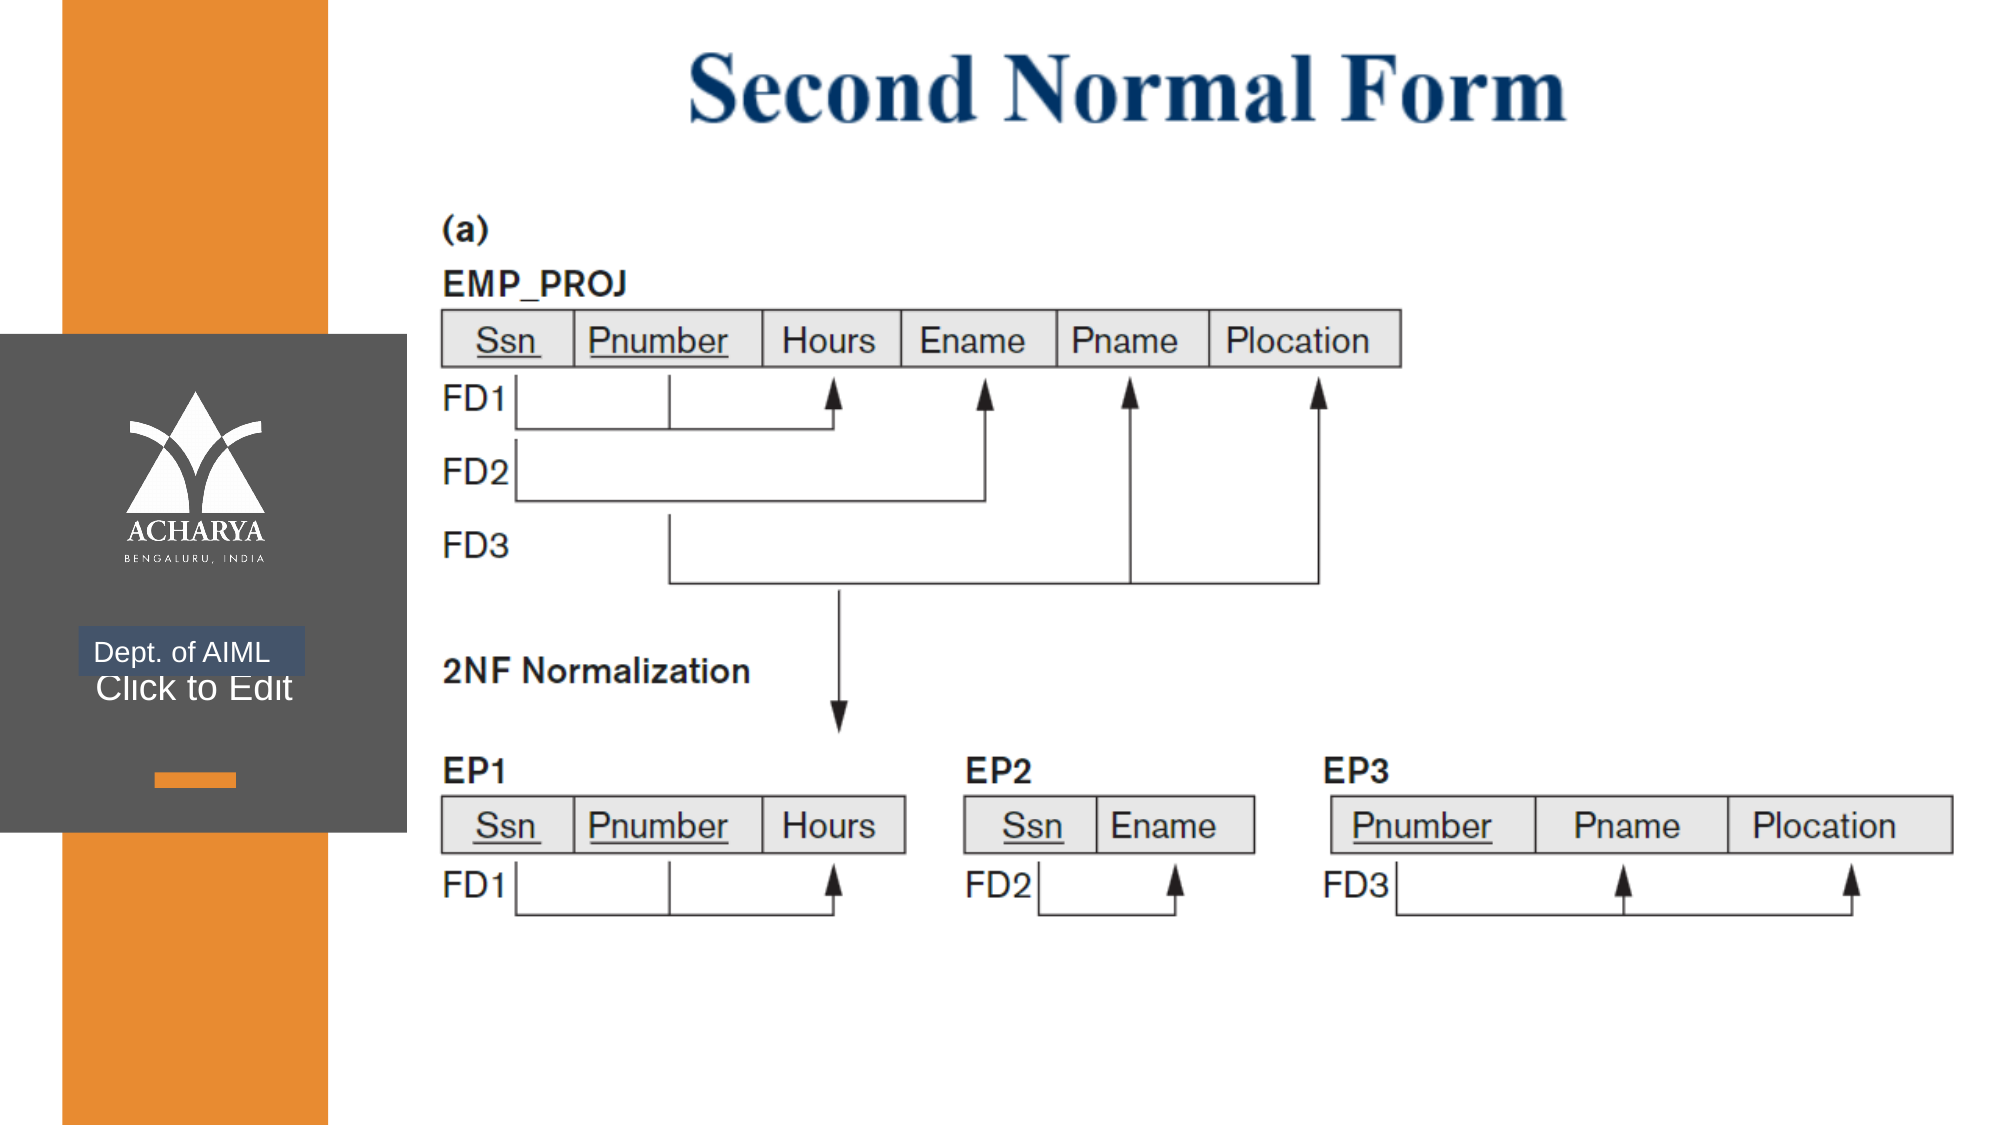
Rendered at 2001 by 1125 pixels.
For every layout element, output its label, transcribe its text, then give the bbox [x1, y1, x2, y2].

text_box Dept. of AIML [78, 626, 305, 676]
picture [125, 391, 265, 564]
picture [654, 18, 1604, 156]
picture [406, 203, 1969, 951]
